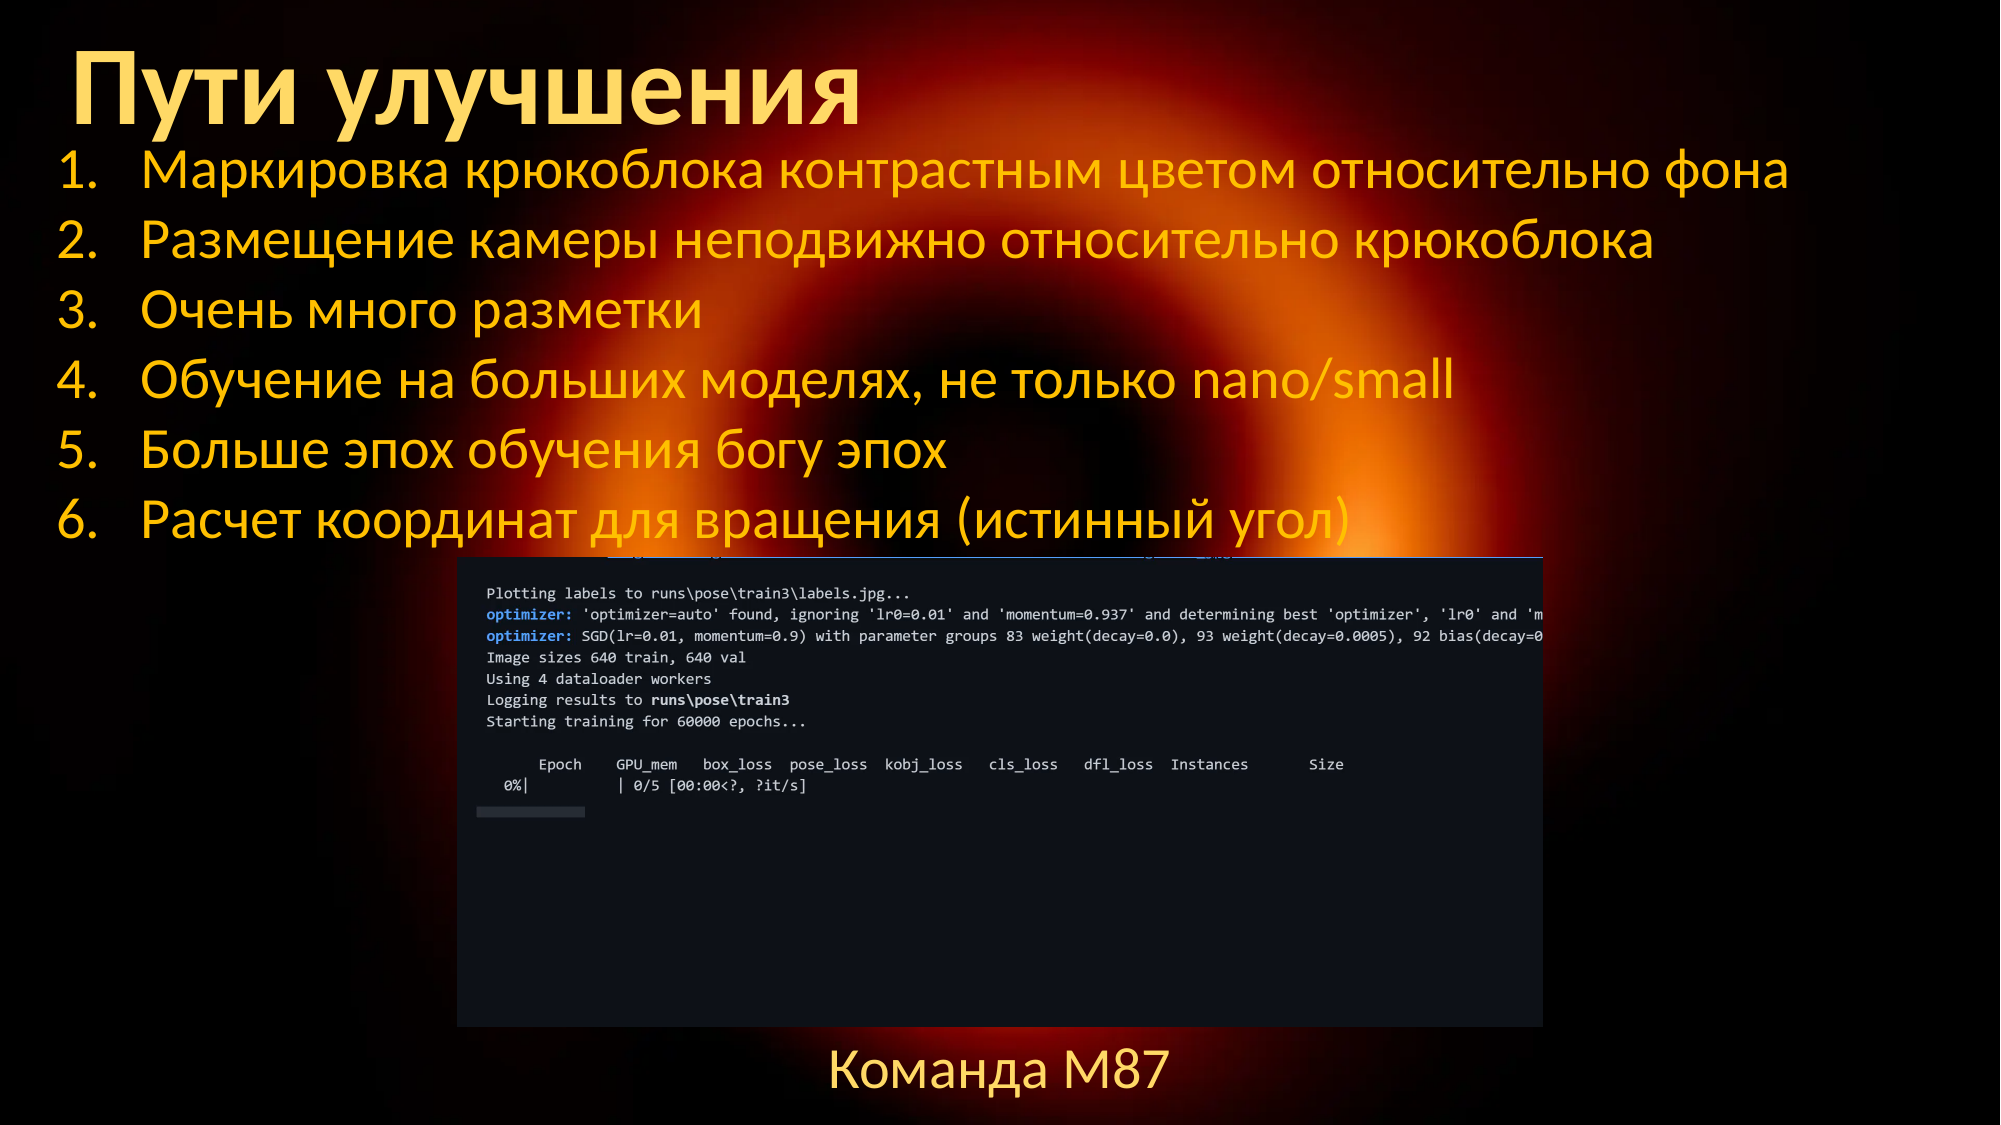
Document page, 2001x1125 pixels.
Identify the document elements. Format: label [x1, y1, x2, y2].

list [0, 0, 2000, 1125]
text_box [456, 556, 1544, 1028]
